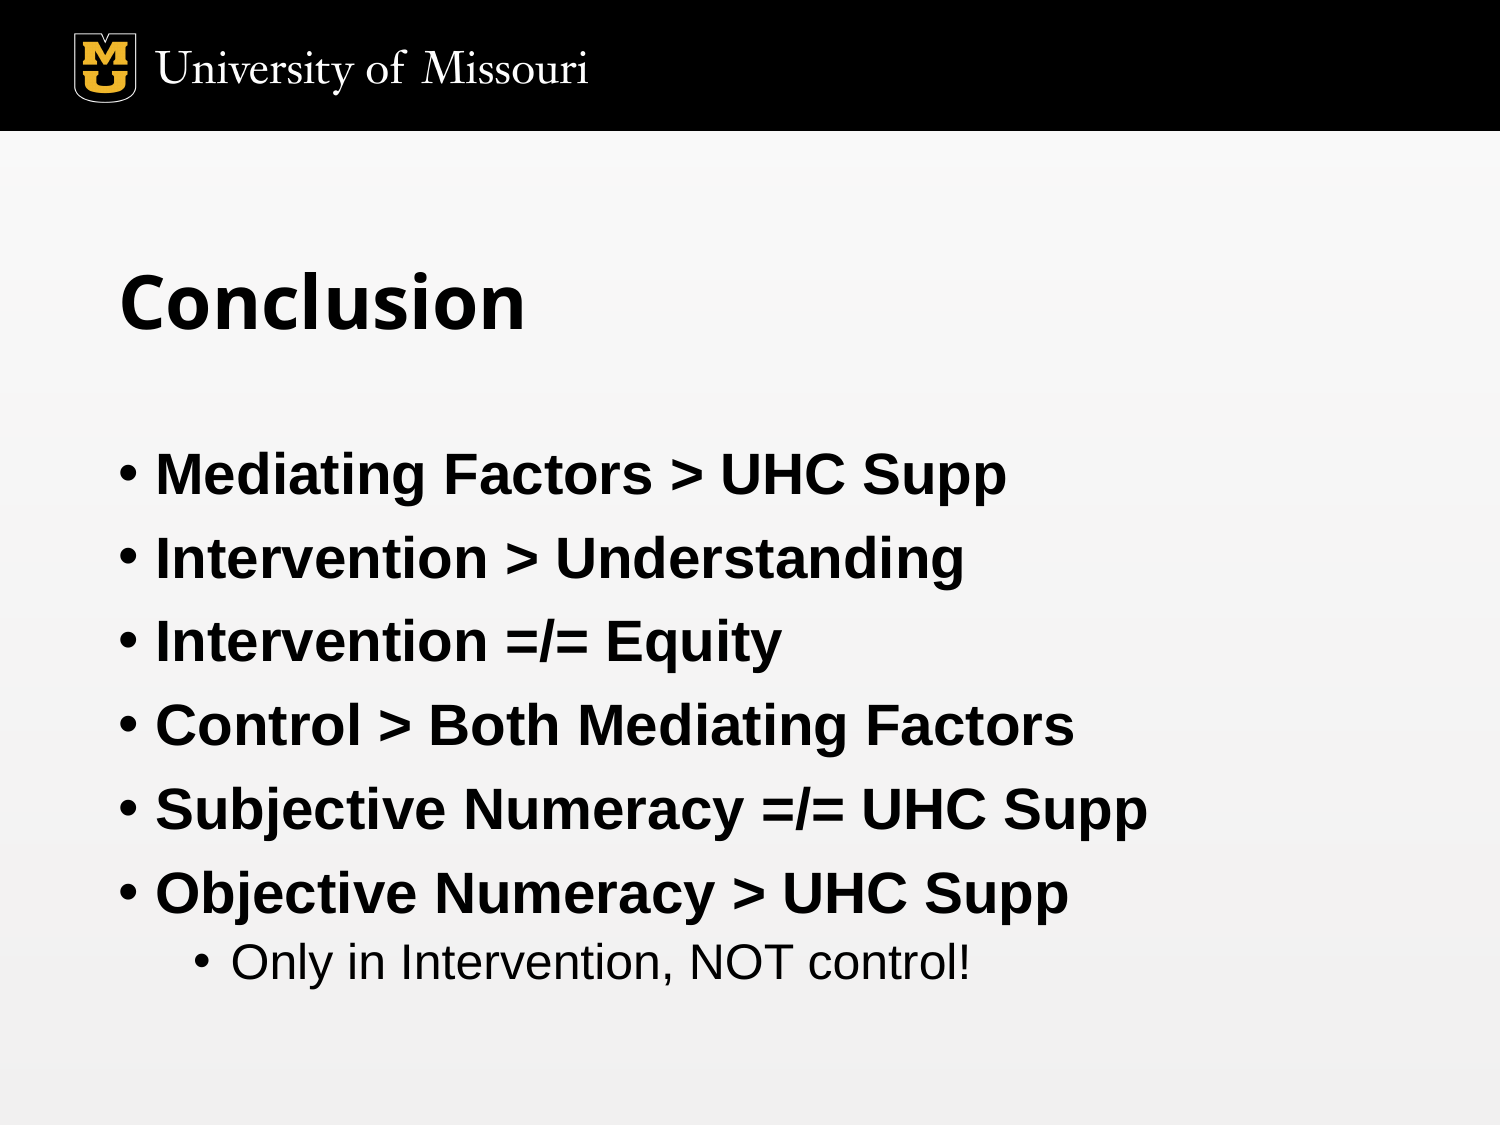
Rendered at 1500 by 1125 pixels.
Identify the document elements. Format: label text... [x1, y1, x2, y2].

title Conclusion [103, 196, 1397, 415]
list Mediating Factors > UHC Supp Intervention > Understanding Intervention =/= Equity Control > Both Mediating Factors Subjective Numeracy =/= UHC Supp Objective Numeracy > UHC Supp Only in Intervention, NOT control! [103, 436, 1397, 1039]
picture [54, 13, 608, 123]
